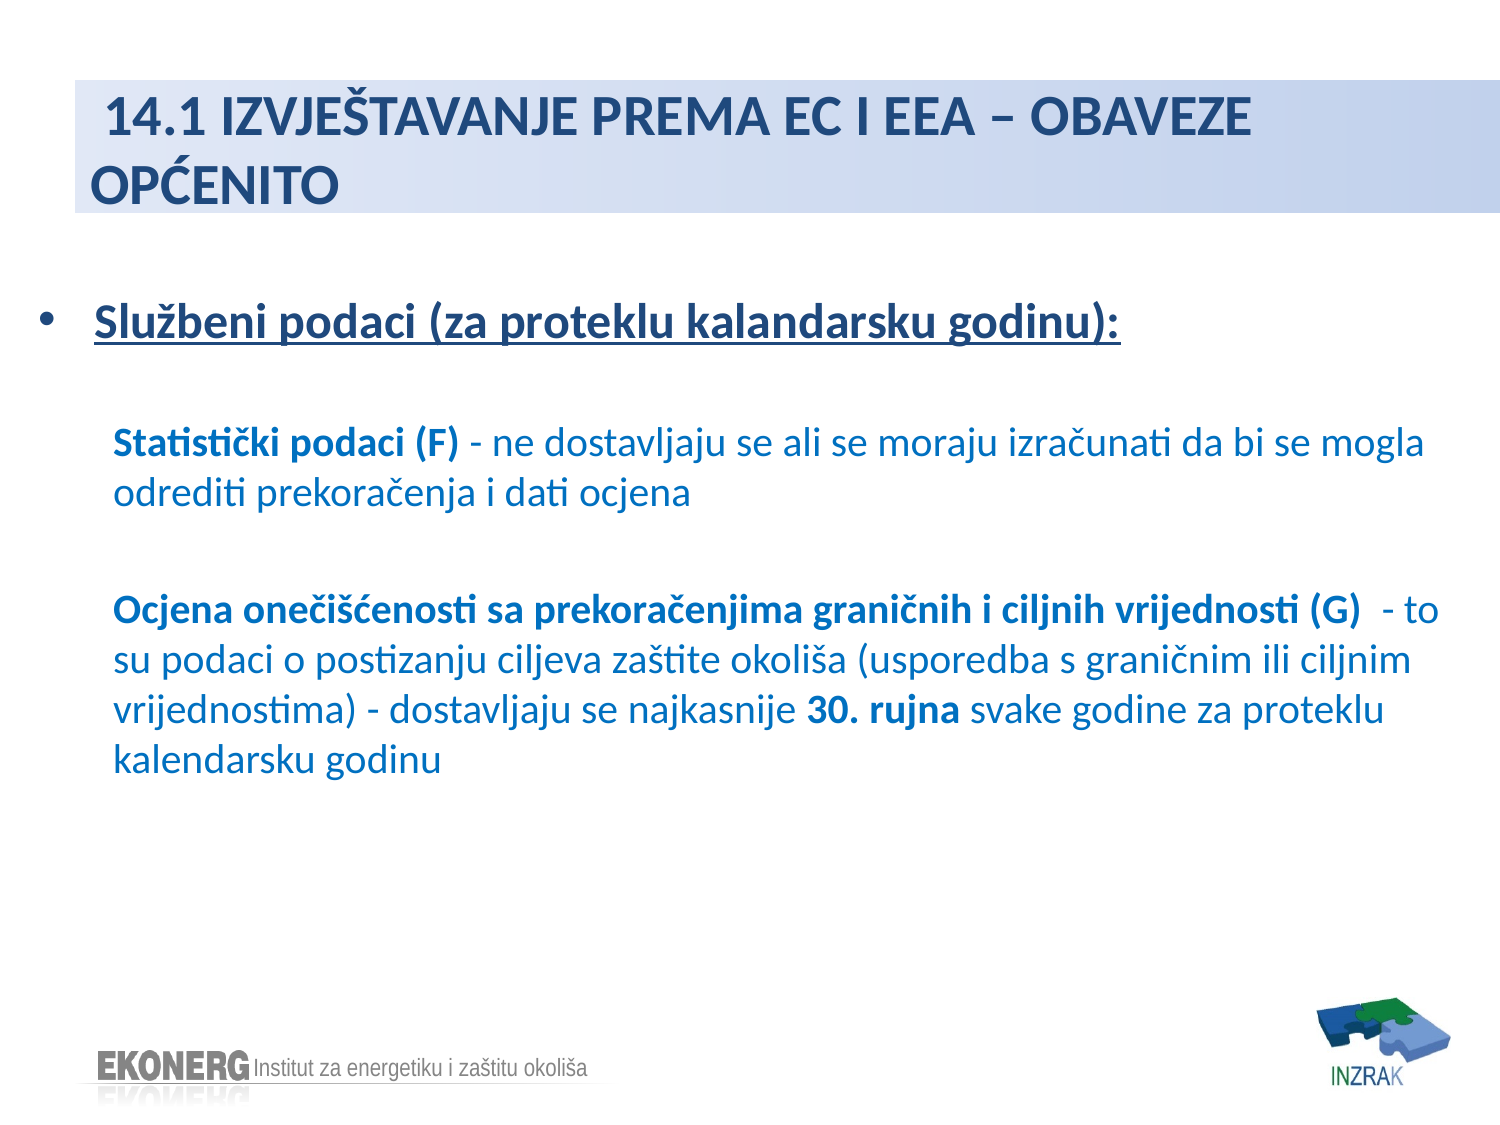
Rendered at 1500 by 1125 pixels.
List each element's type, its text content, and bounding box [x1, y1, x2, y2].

picture [1315, 996, 1451, 1093]
title 14.1 IZVJEŠTAVANJE PREMA EC I EEA – OBAVEZE OPĆENITO [75, 80, 1500, 213]
text_box Službeni podaci (za proteklu kalandarsku godinu): Statistički podaci (F) - ne dostavljaju se ali se moraju izračunati da bi se mogla odrediti prekoračenja i dati ocjena Ocjena onečišćenosti sa prekoračenjima graničnih i ciljnih vrijednosti (G) - to su podaci o postizanju ciljeva zaštite okoliša (usporedba s graničnim ili ciljnim vrijednostima) - dostavljaju se najkasnije 30. rujna svake godine za proteklu kalendarsku godinu [23, 280, 1477, 1050]
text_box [61, 1038, 636, 1112]
